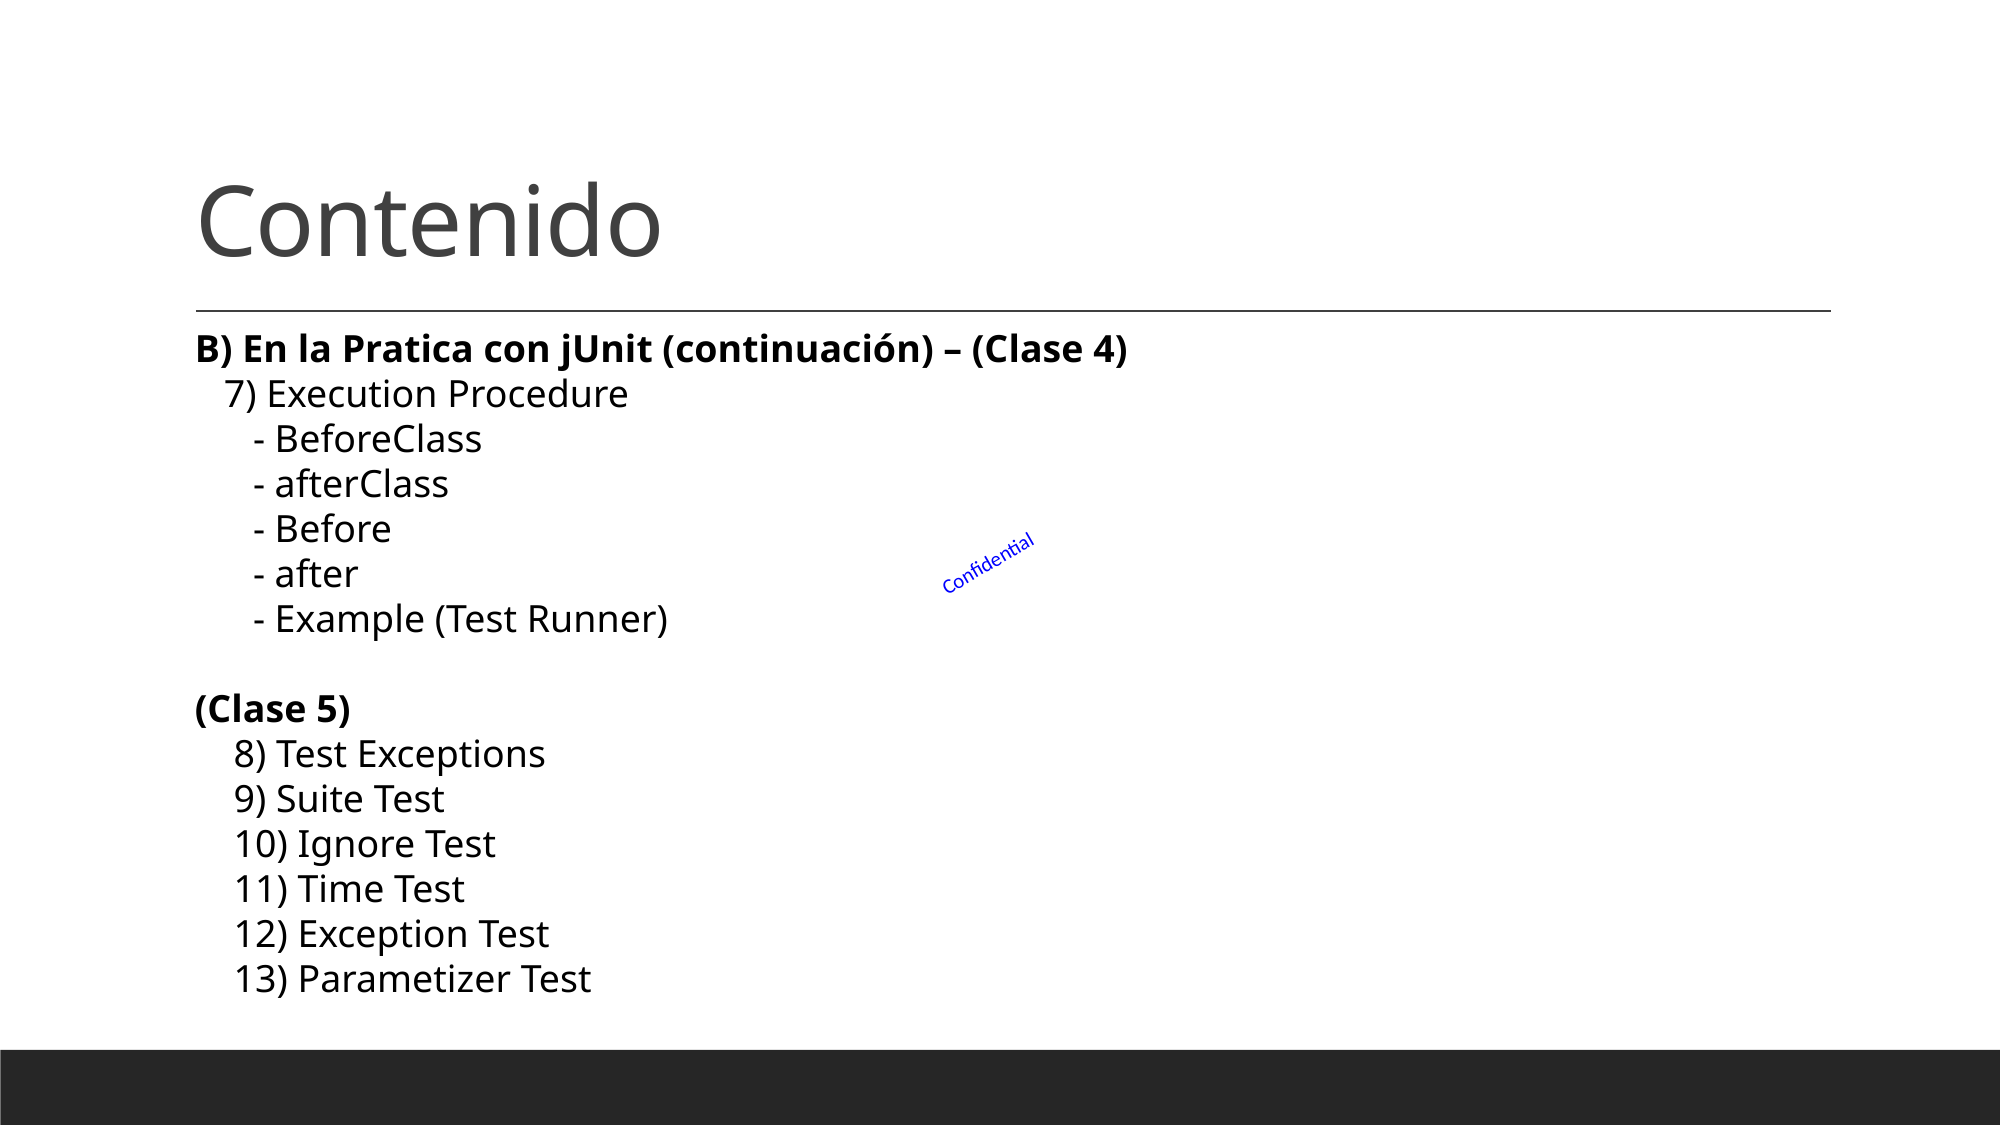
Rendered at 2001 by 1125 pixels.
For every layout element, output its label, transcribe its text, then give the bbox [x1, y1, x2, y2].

title Contenido [180, 47, 1830, 285]
text_box B) En la Pratica con jUnit (continuación) – (Clase 4) 7) Execution Procedure - BeforeClass - afterClass - Before - after - Example (Test Runner) (Clase 5) 8) Test Exceptions 9) Suite Test 10) Ignore Test 11) Time Test 12) Exception Test 13) Parametizer Test [179, 317, 1671, 1008]
